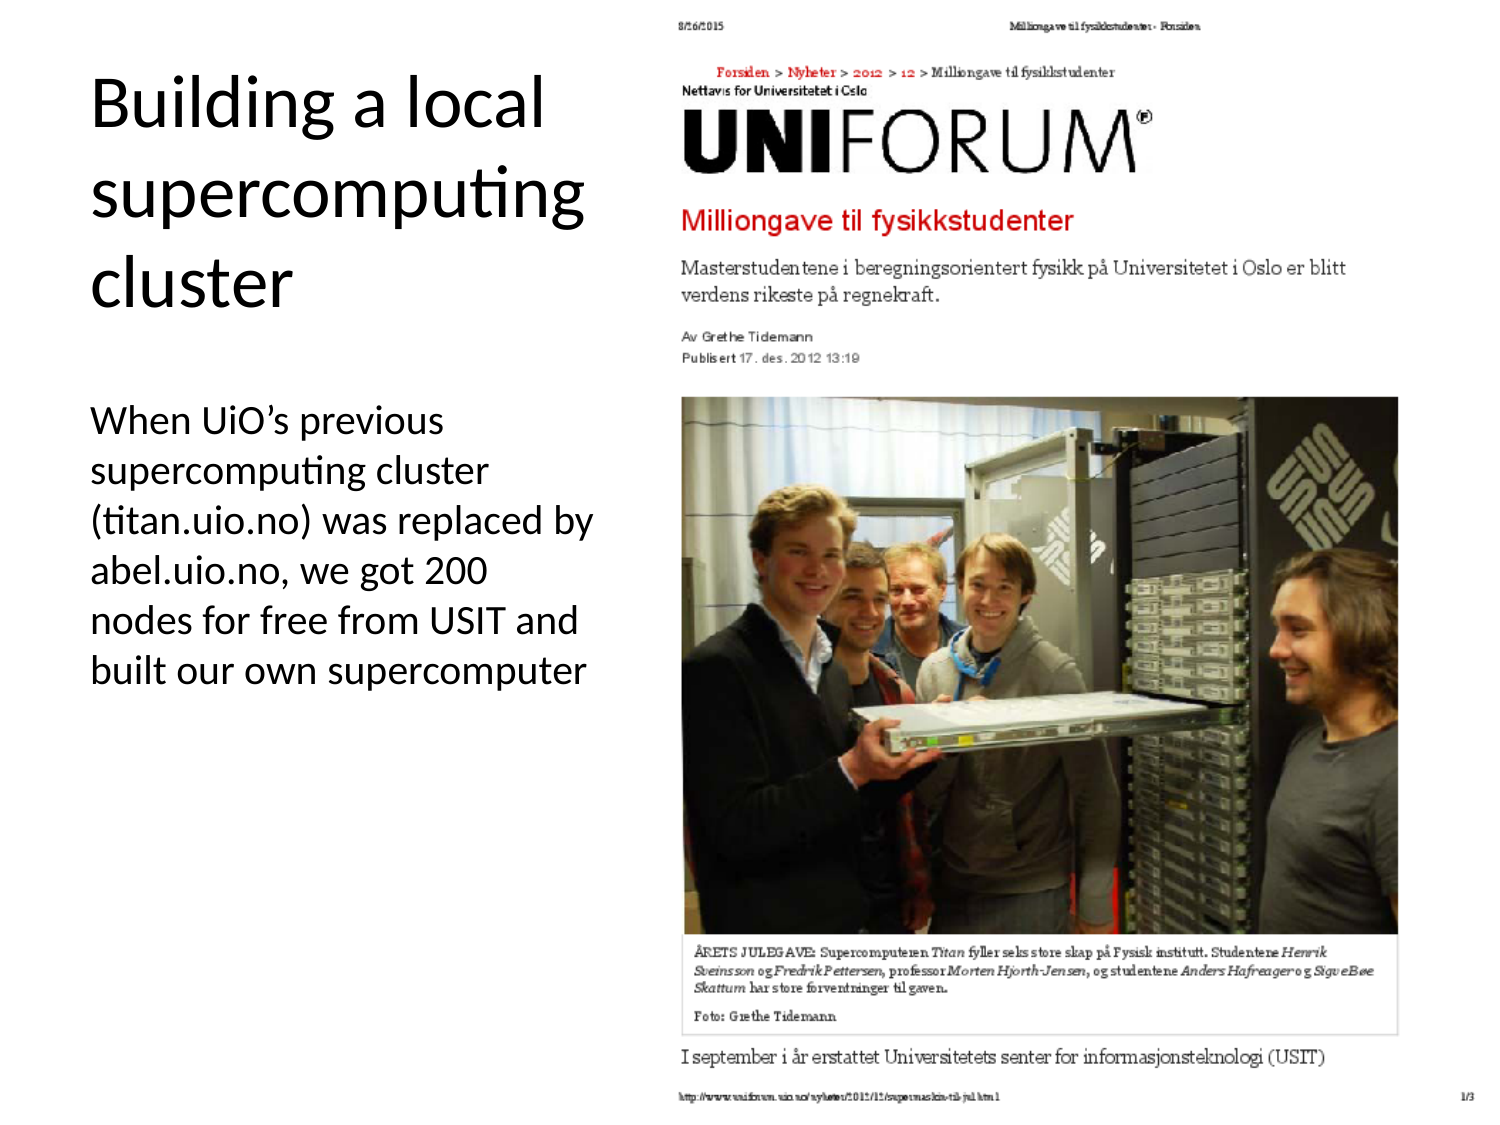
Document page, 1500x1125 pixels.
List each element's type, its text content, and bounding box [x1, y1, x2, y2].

title Building a local supercomputing cluster When UiO’s previous supercomputing cluster (titan.uio.no) was replaced by abel.uio.no, we got 200 nodes for free from USIT and built our own supercomputer [75, 45, 610, 1063]
picture [641, 0, 1500, 1125]
